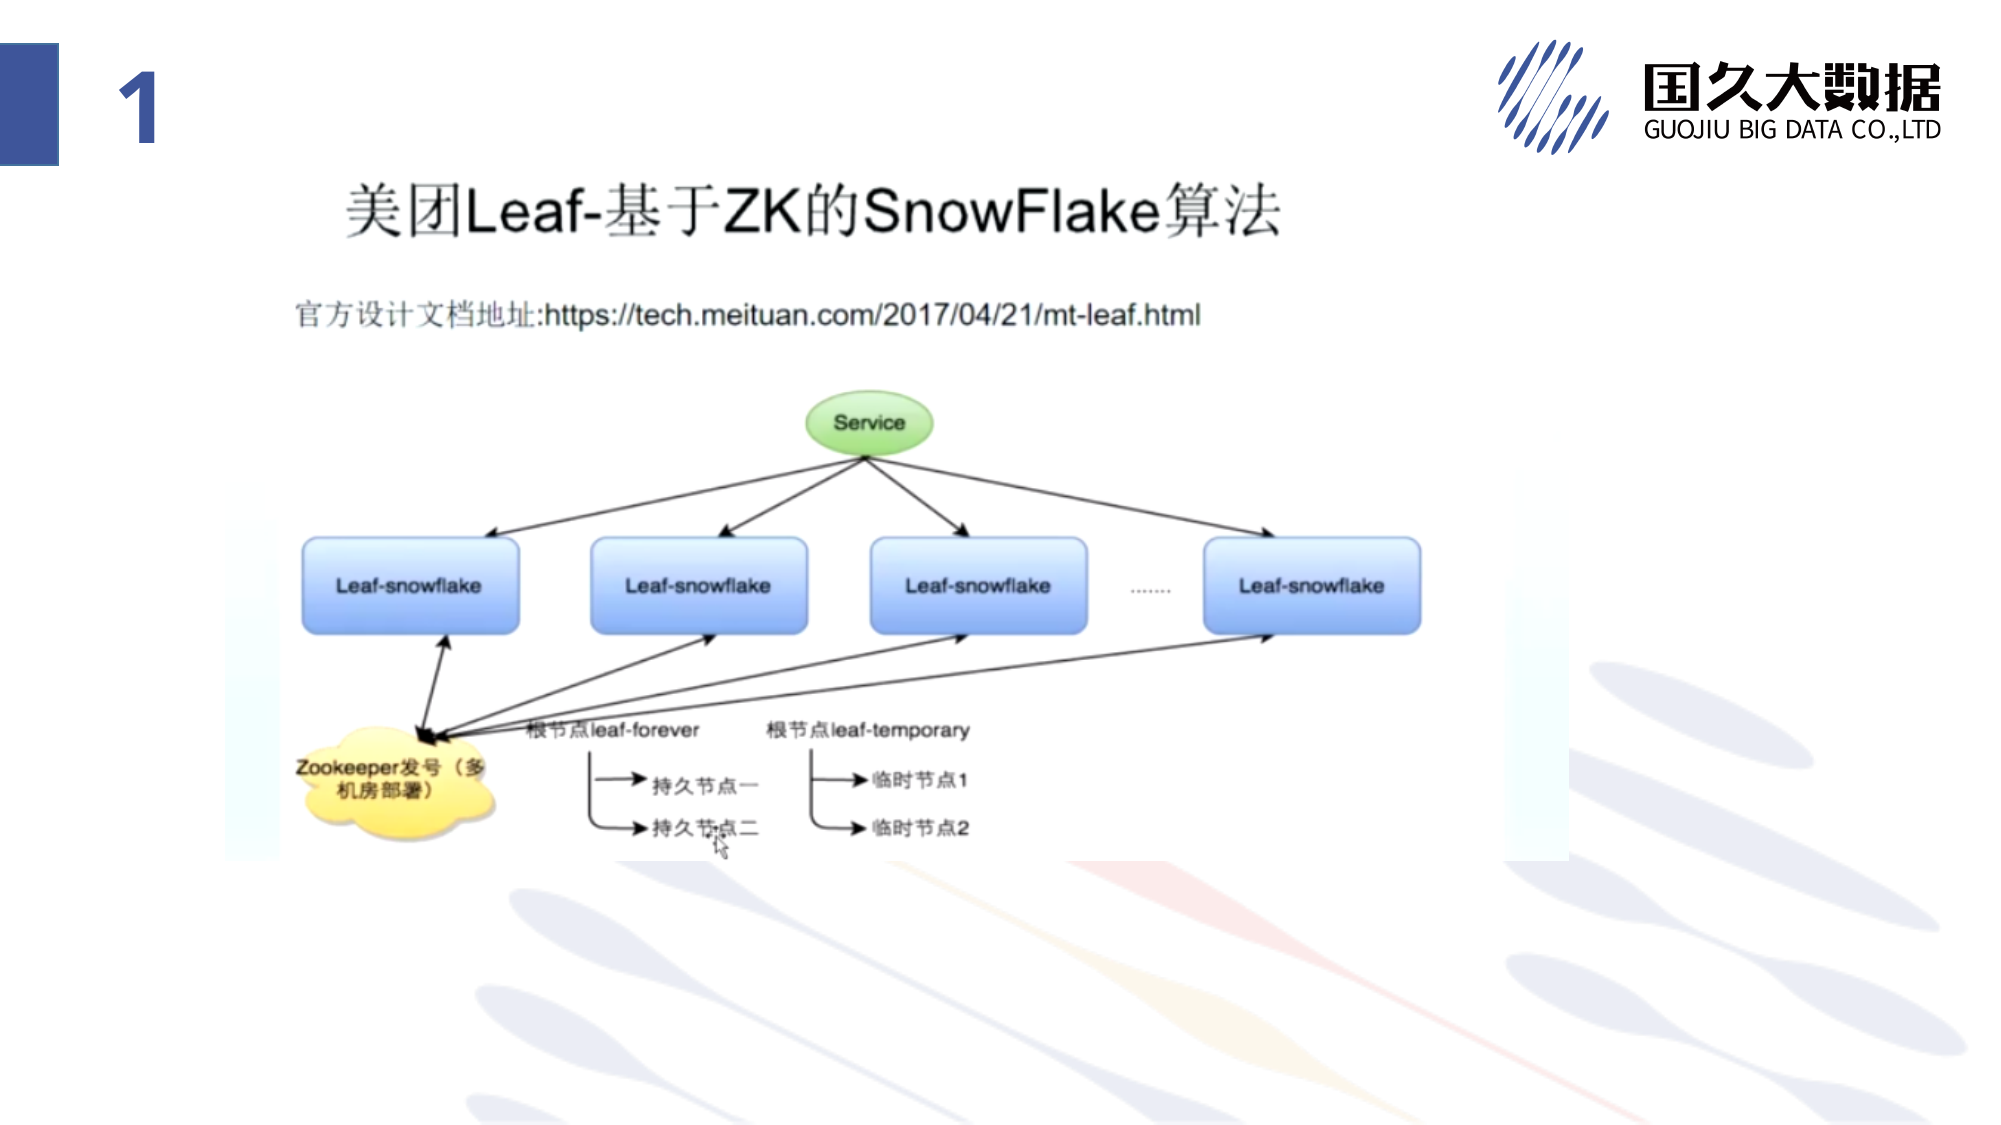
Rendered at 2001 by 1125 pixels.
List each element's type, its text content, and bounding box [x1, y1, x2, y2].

picture [225, 32, 2001, 1125]
text_box 1 [98, 36, 186, 171]
text_box [0, 43, 59, 166]
